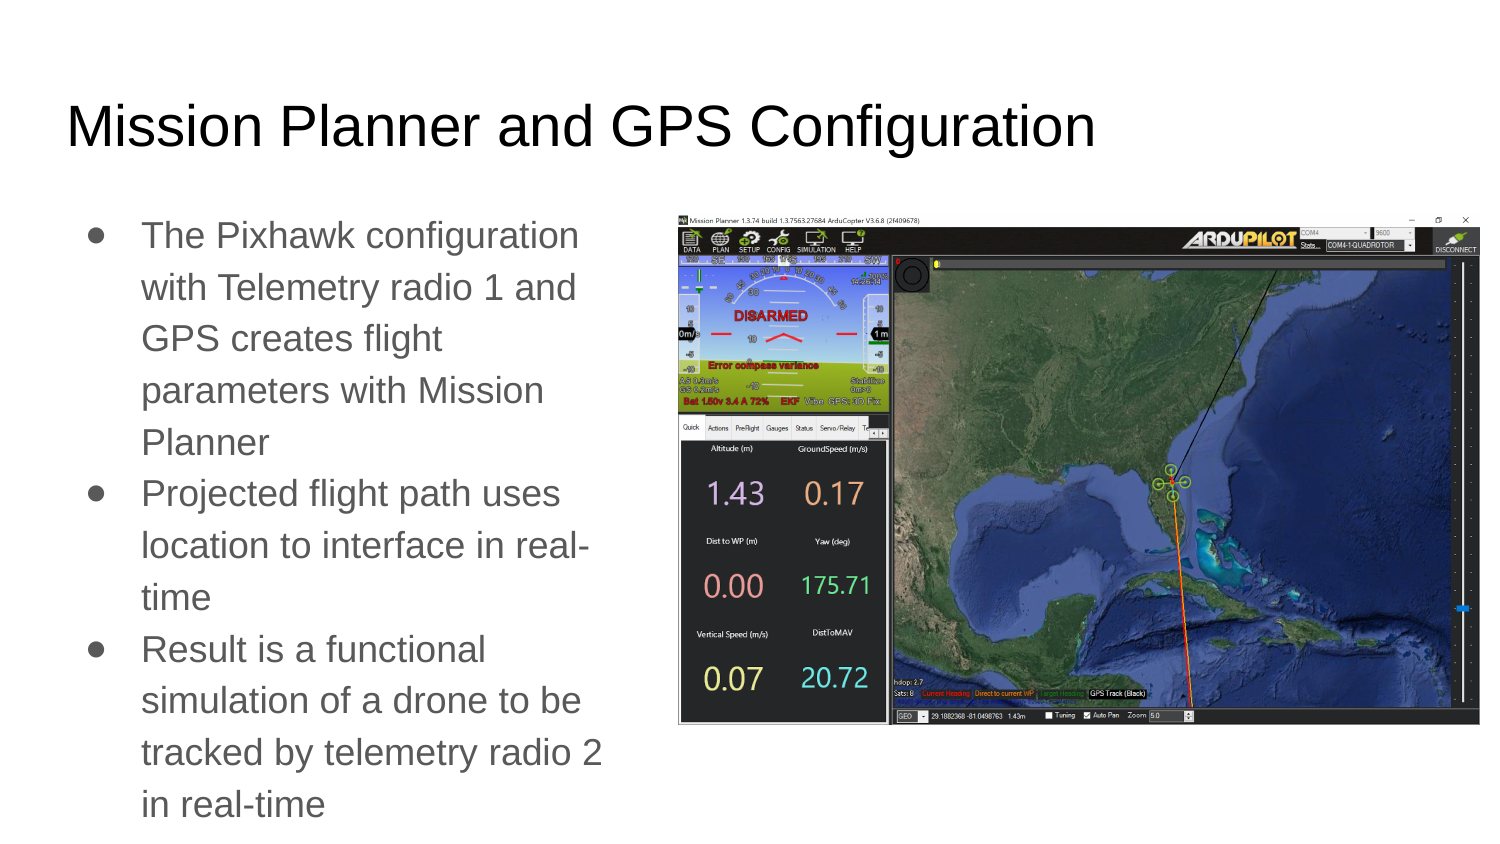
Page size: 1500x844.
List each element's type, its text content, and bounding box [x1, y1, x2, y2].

list The Pixhawk configuration with Telemetry radio 1 and GPS creates flight parameters with Mission Planner Projected flight path uses location to interface in real-time Result is a functional simulation of a drone to be tracked by telemetry radio 2 in real-time [51, 189, 648, 750]
title Mission Planner and GPS Configuration [51, 72, 1449, 167]
picture [677, 214, 1480, 725]
